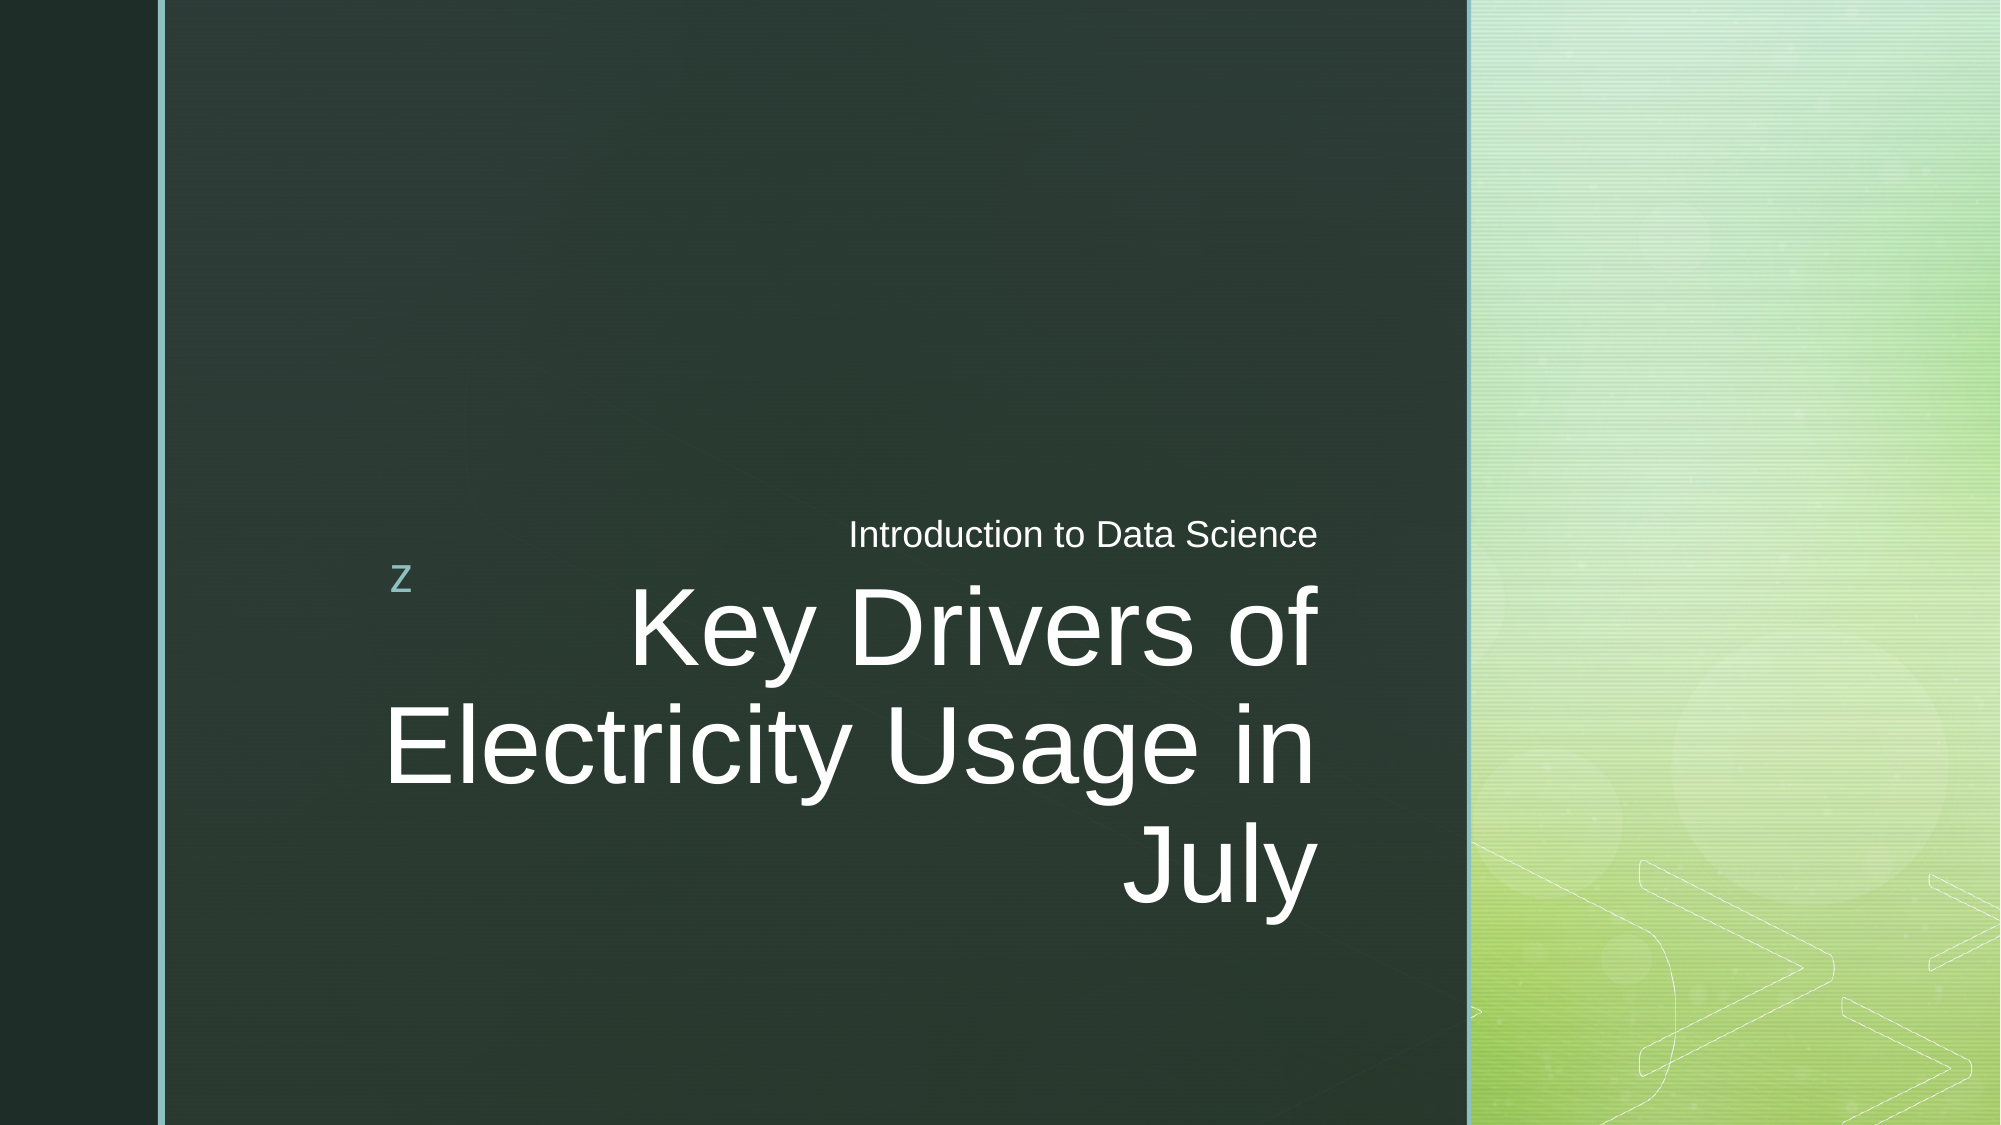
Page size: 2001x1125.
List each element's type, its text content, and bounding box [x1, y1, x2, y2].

picture [1472, 0, 2001, 1125]
title Key Drivers of Electricity Usage in July [367, 562, 1334, 935]
subtitle Introduction to Data Science [454, 372, 1334, 563]
